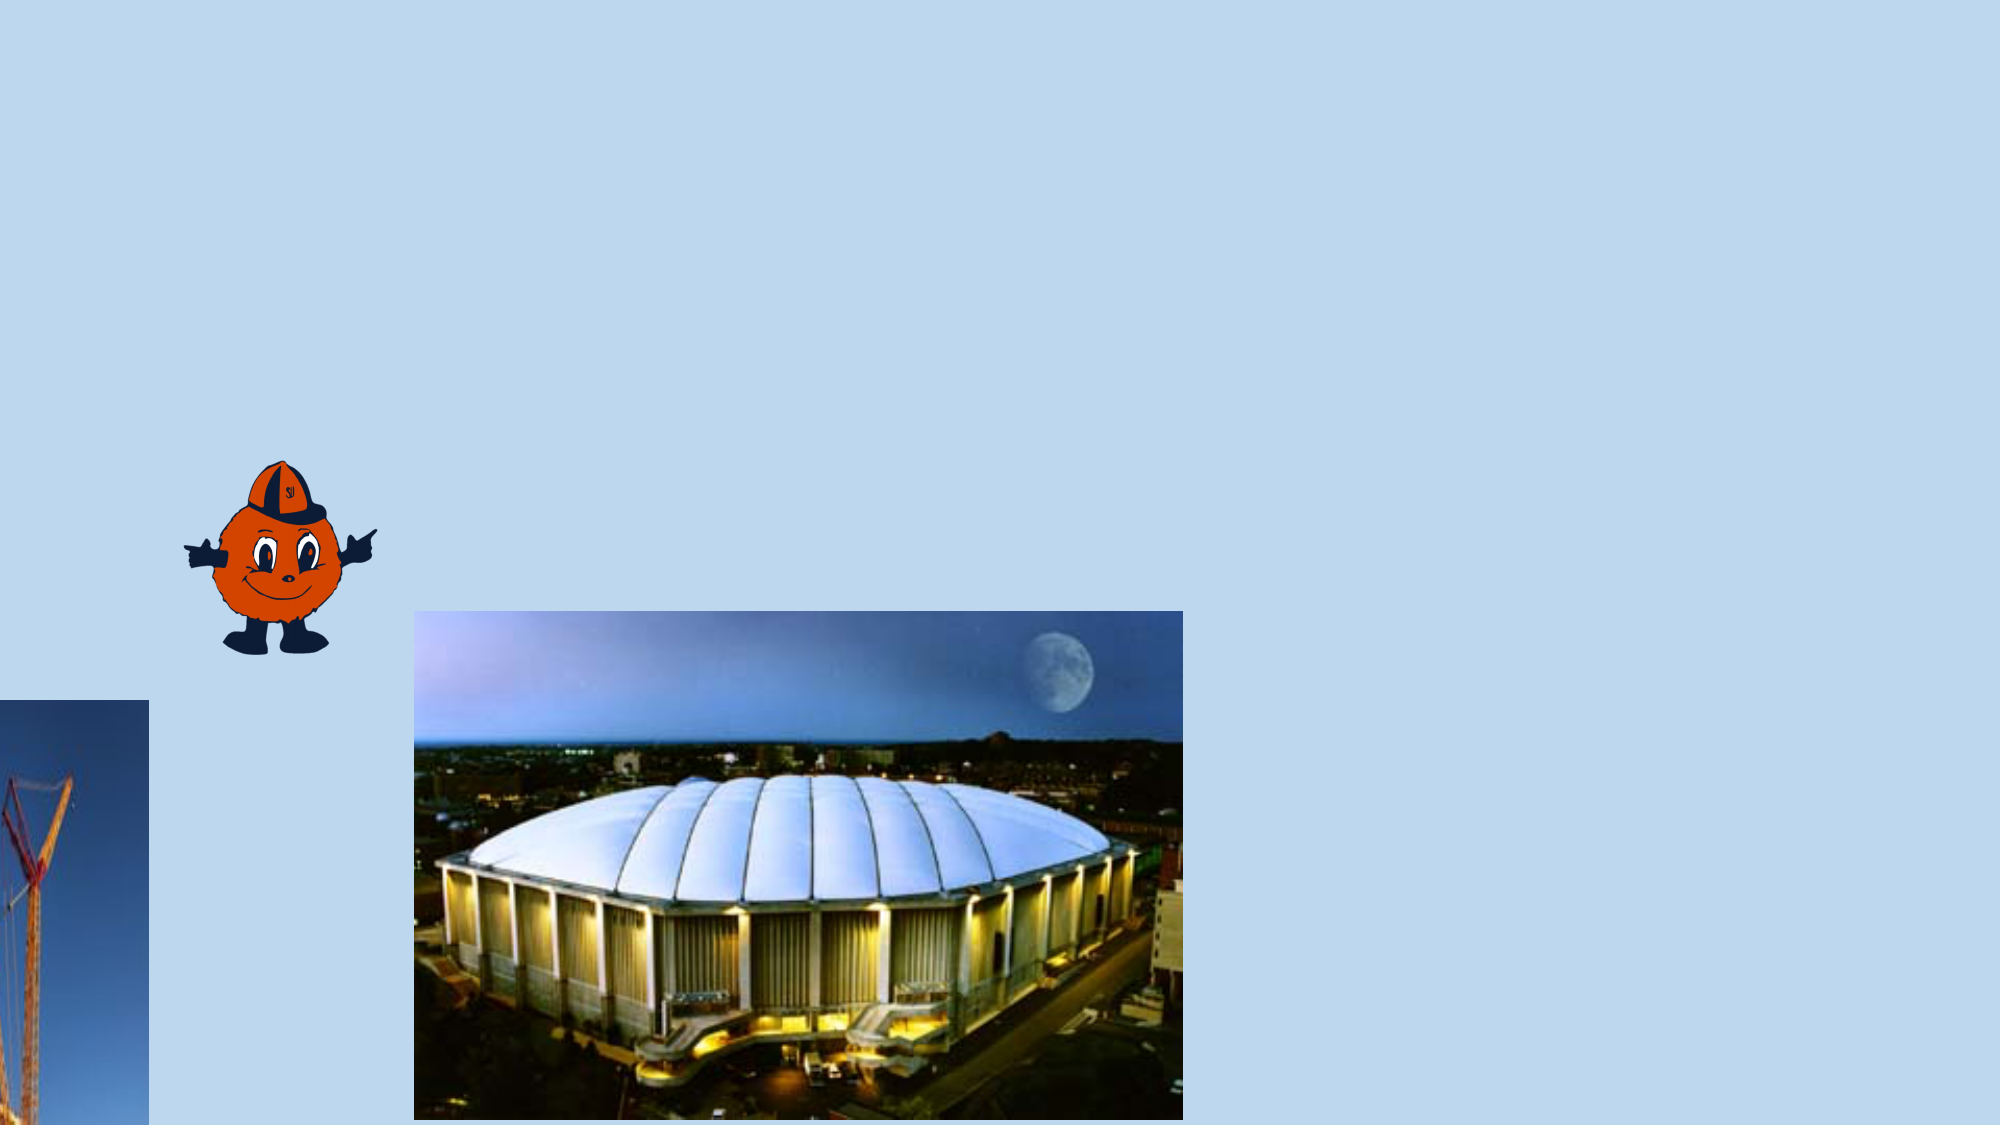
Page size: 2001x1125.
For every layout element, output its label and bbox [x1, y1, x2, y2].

text_box [0, 0, 1183, 1125]
picture [174, 451, 387, 674]
